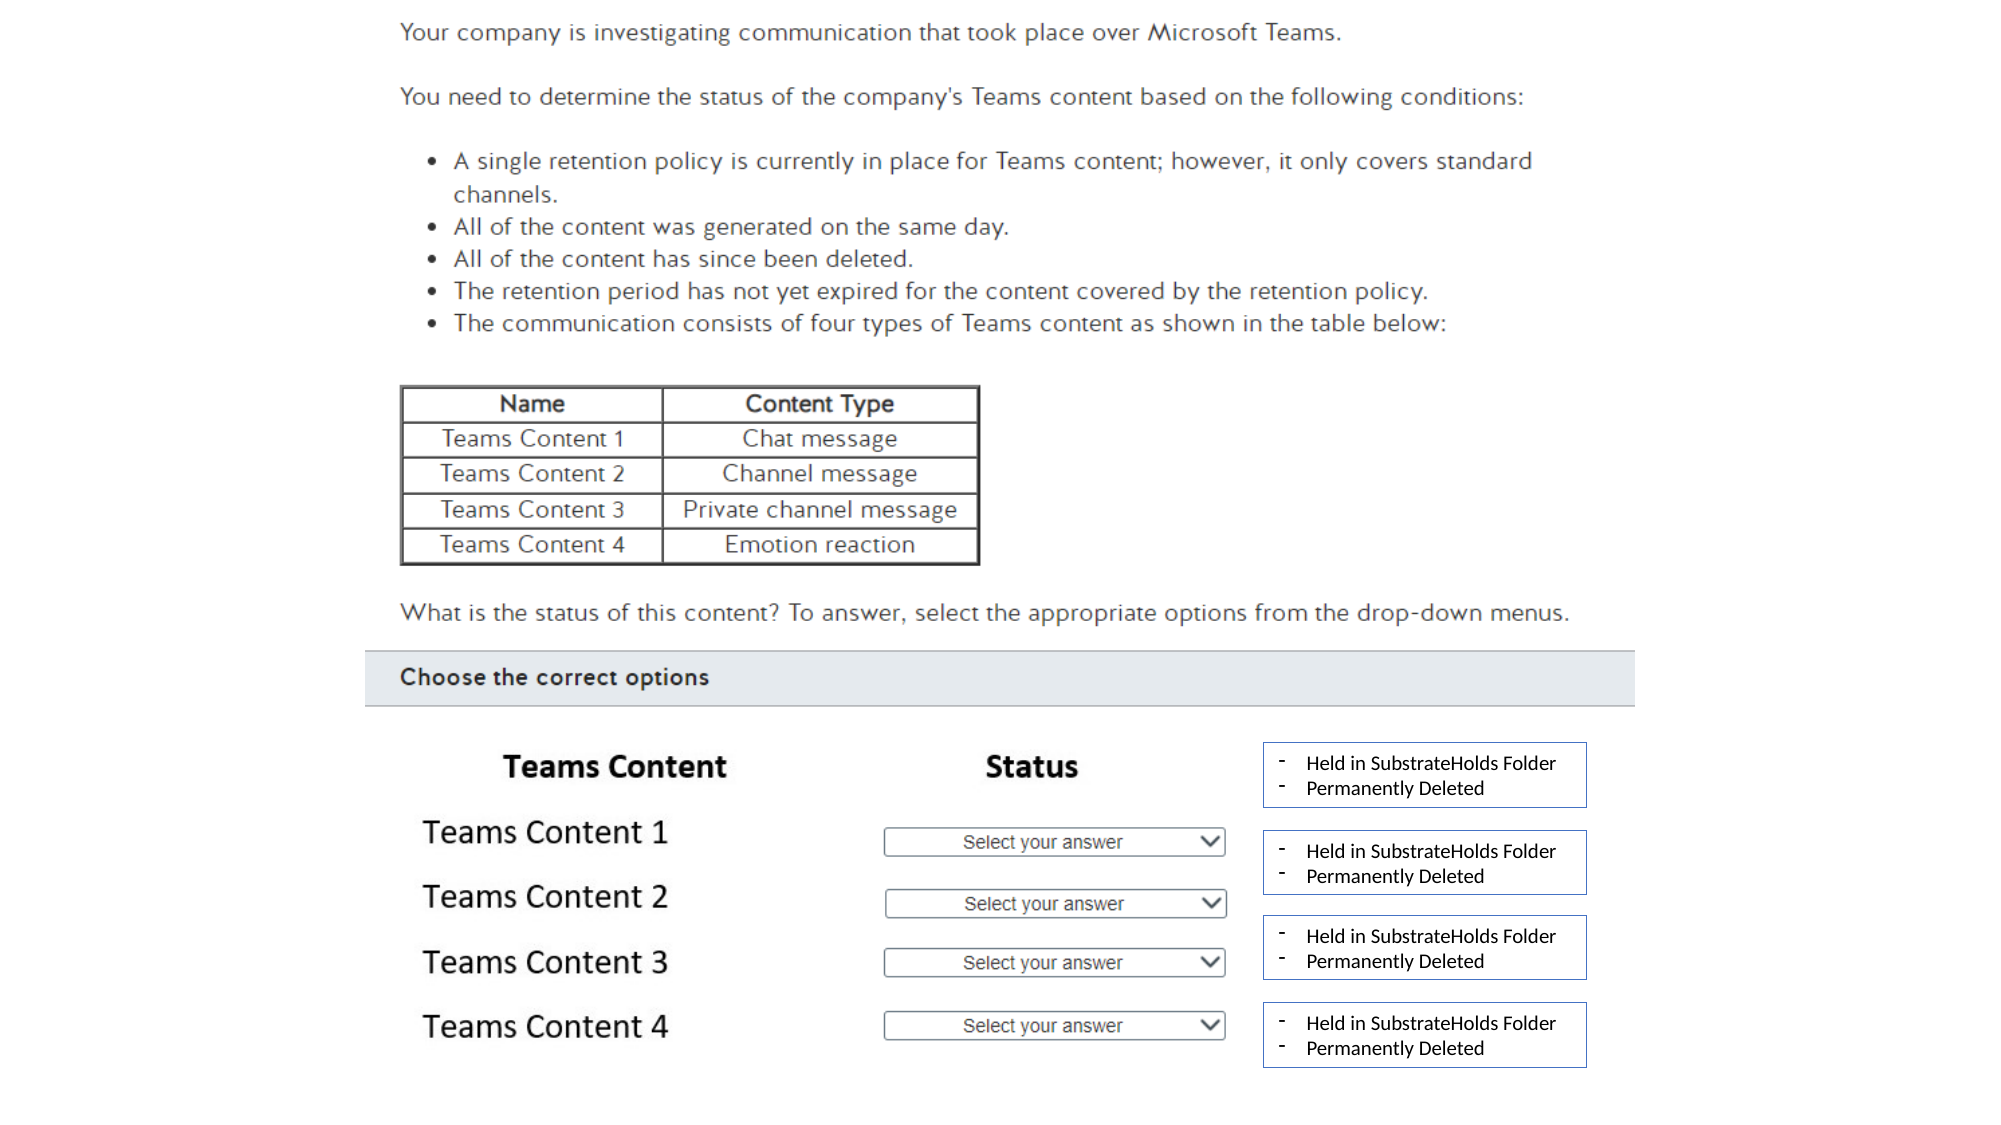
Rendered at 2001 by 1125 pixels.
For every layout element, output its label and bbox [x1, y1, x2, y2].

picture [365, 0, 1635, 1125]
